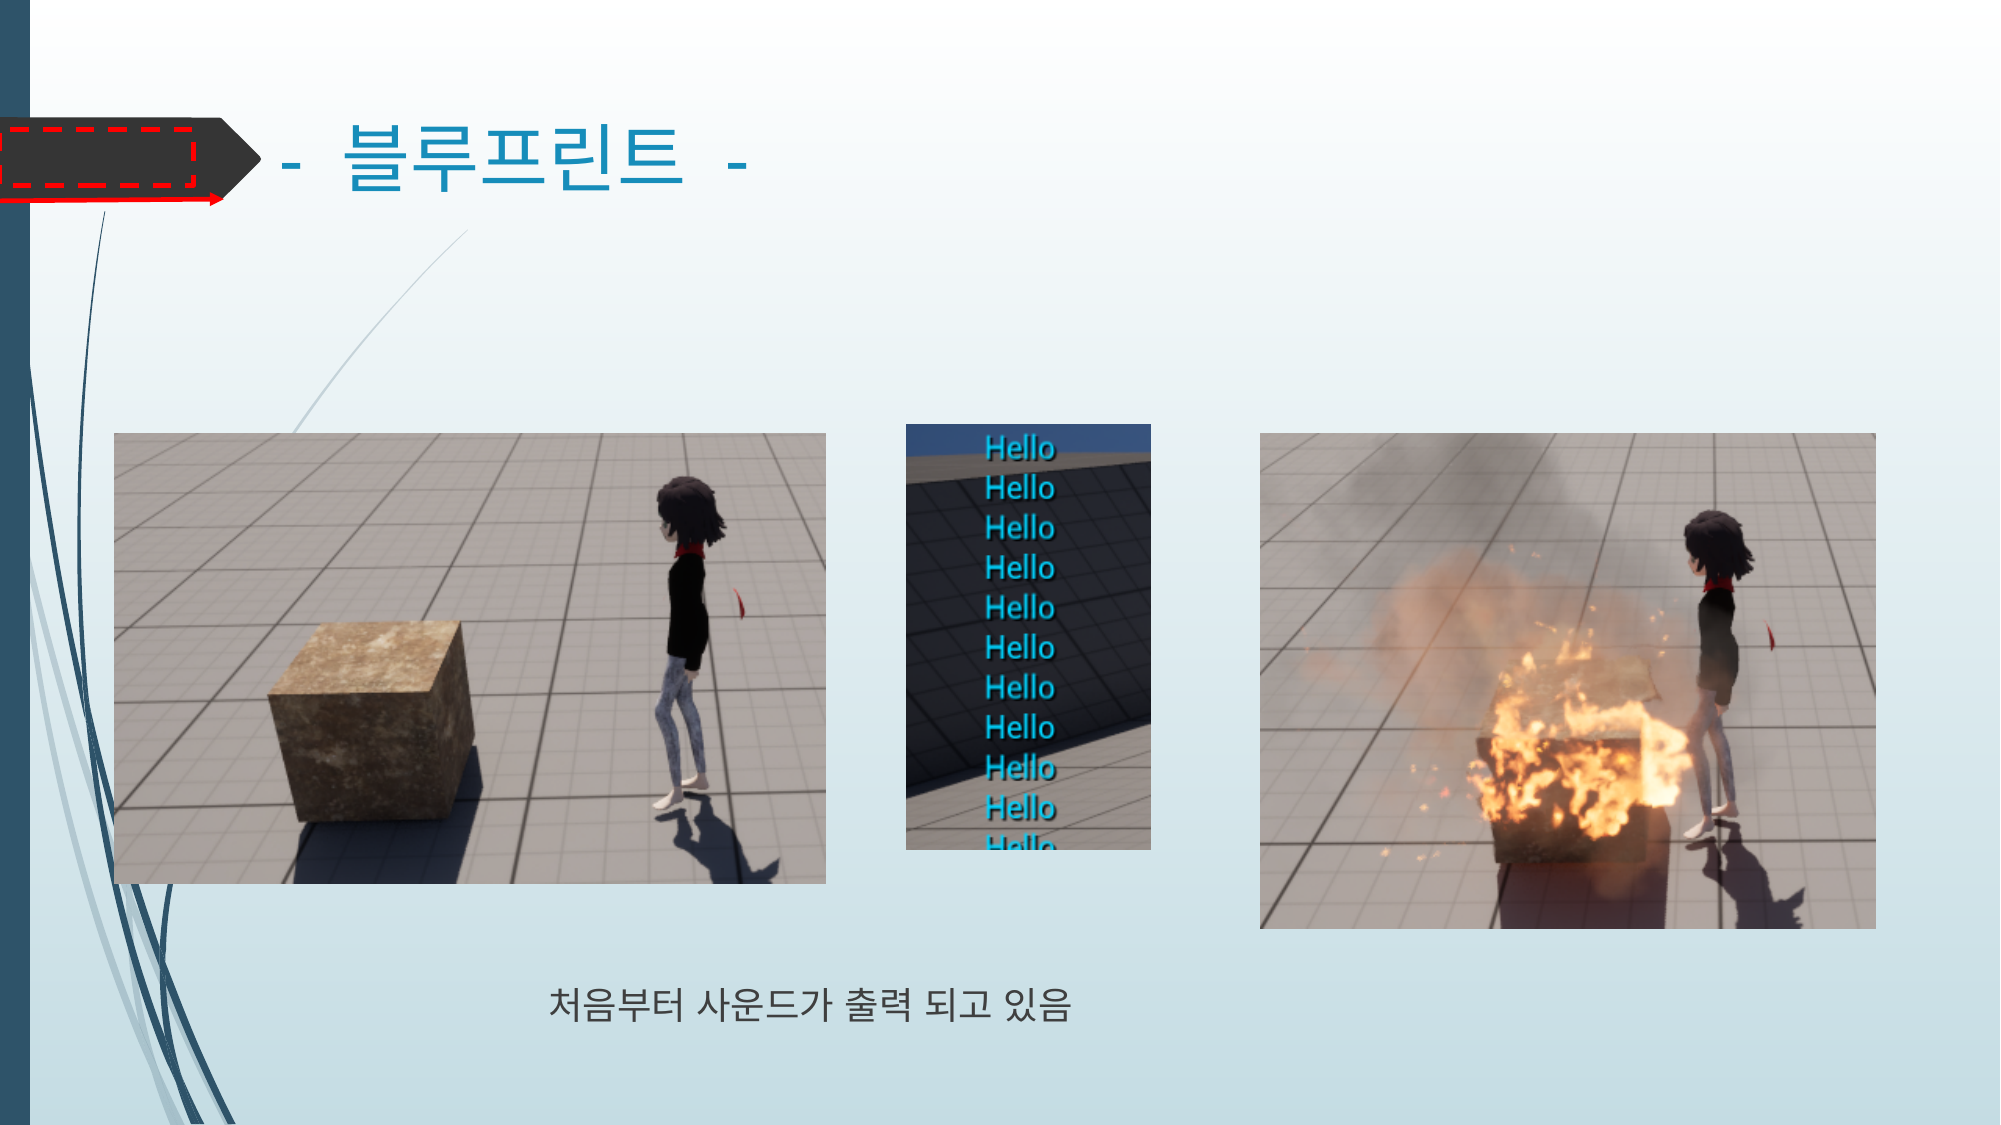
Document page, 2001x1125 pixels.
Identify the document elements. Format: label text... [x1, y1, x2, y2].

text_box 처음부터 사운드가 출력 되고 있음 [533, 966, 1558, 1042]
text_box [0, 129, 194, 186]
picture [906, 424, 1151, 851]
title - 블루프린트 - [264, 103, 1035, 212]
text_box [0, 198, 225, 202]
picture [113, 433, 826, 884]
picture [1259, 433, 1877, 930]
